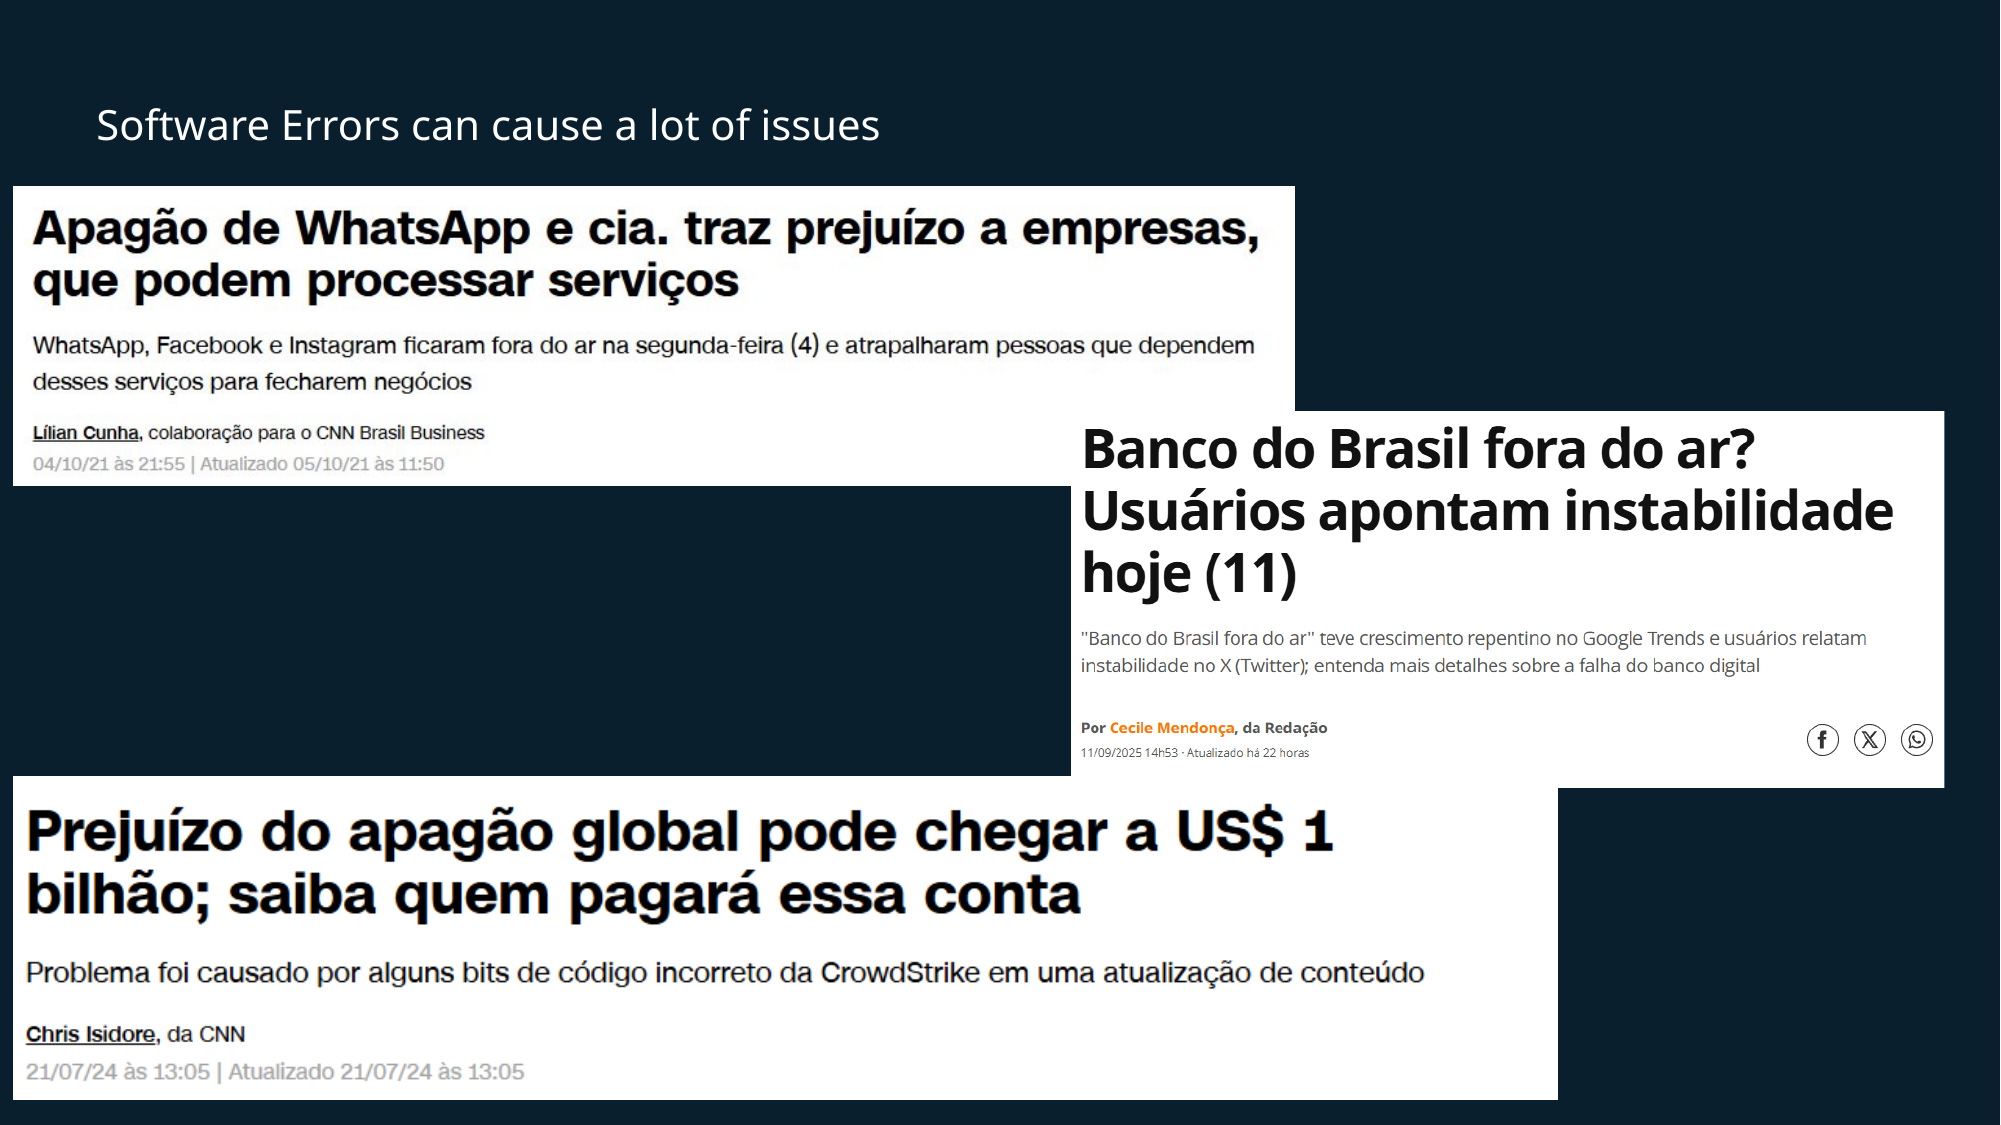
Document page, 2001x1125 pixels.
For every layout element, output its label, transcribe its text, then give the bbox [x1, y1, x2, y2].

title Software Errors can cause a lot of issues [96, 98, 1904, 150]
picture [13, 186, 1945, 1101]
